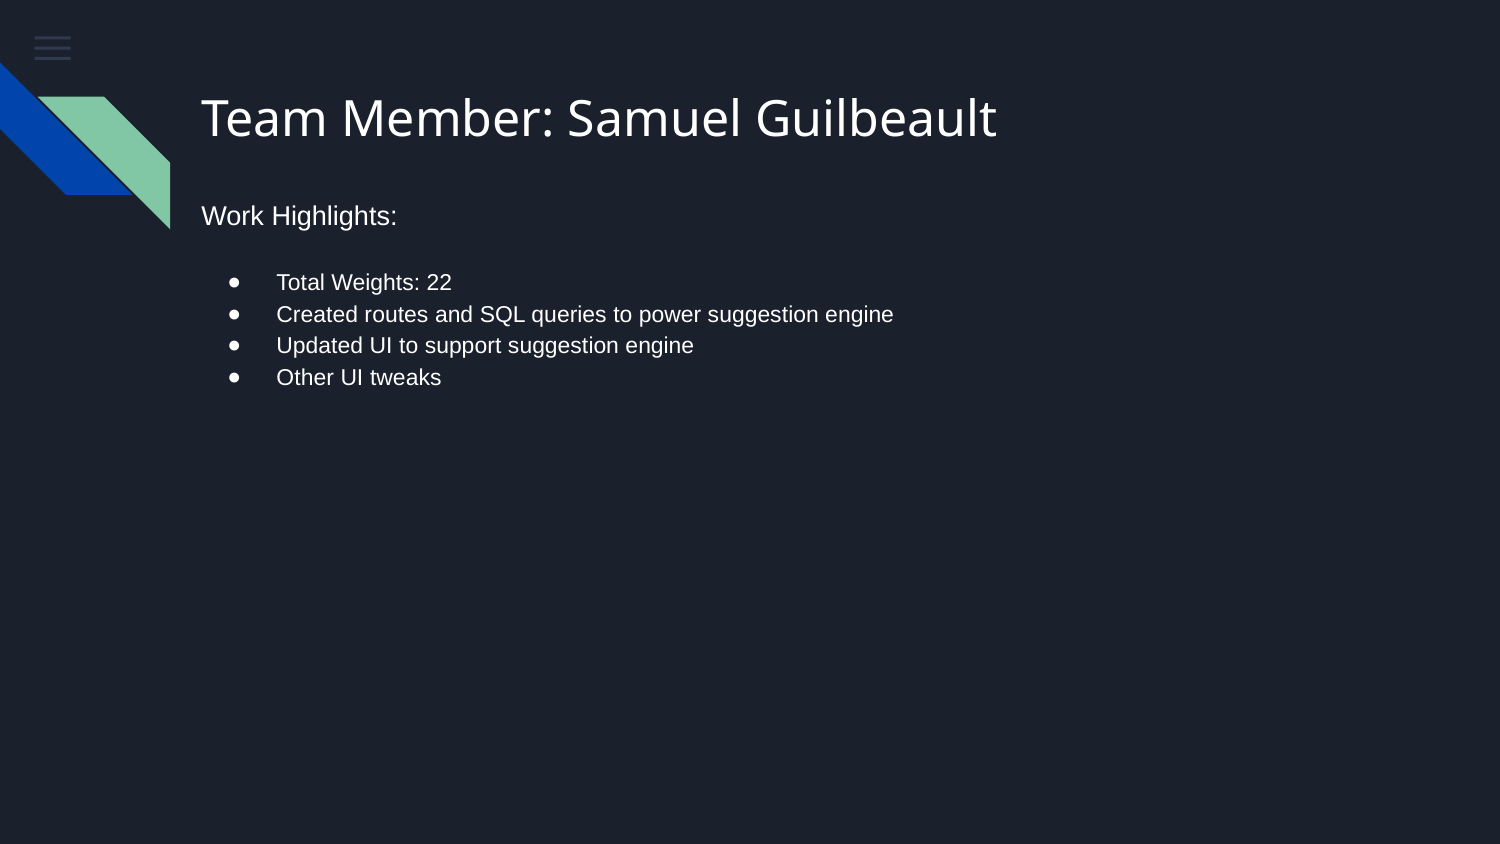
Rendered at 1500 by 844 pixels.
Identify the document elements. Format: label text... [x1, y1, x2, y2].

title Team Member: Samuel Guilbeault [186, 71, 1342, 137]
list Work Highlights: Total Weights: 22 Created routes and SQL queries to power suggestion engine Updated UI to support suggestion engine Other UI tweaks [186, 178, 1293, 789]
